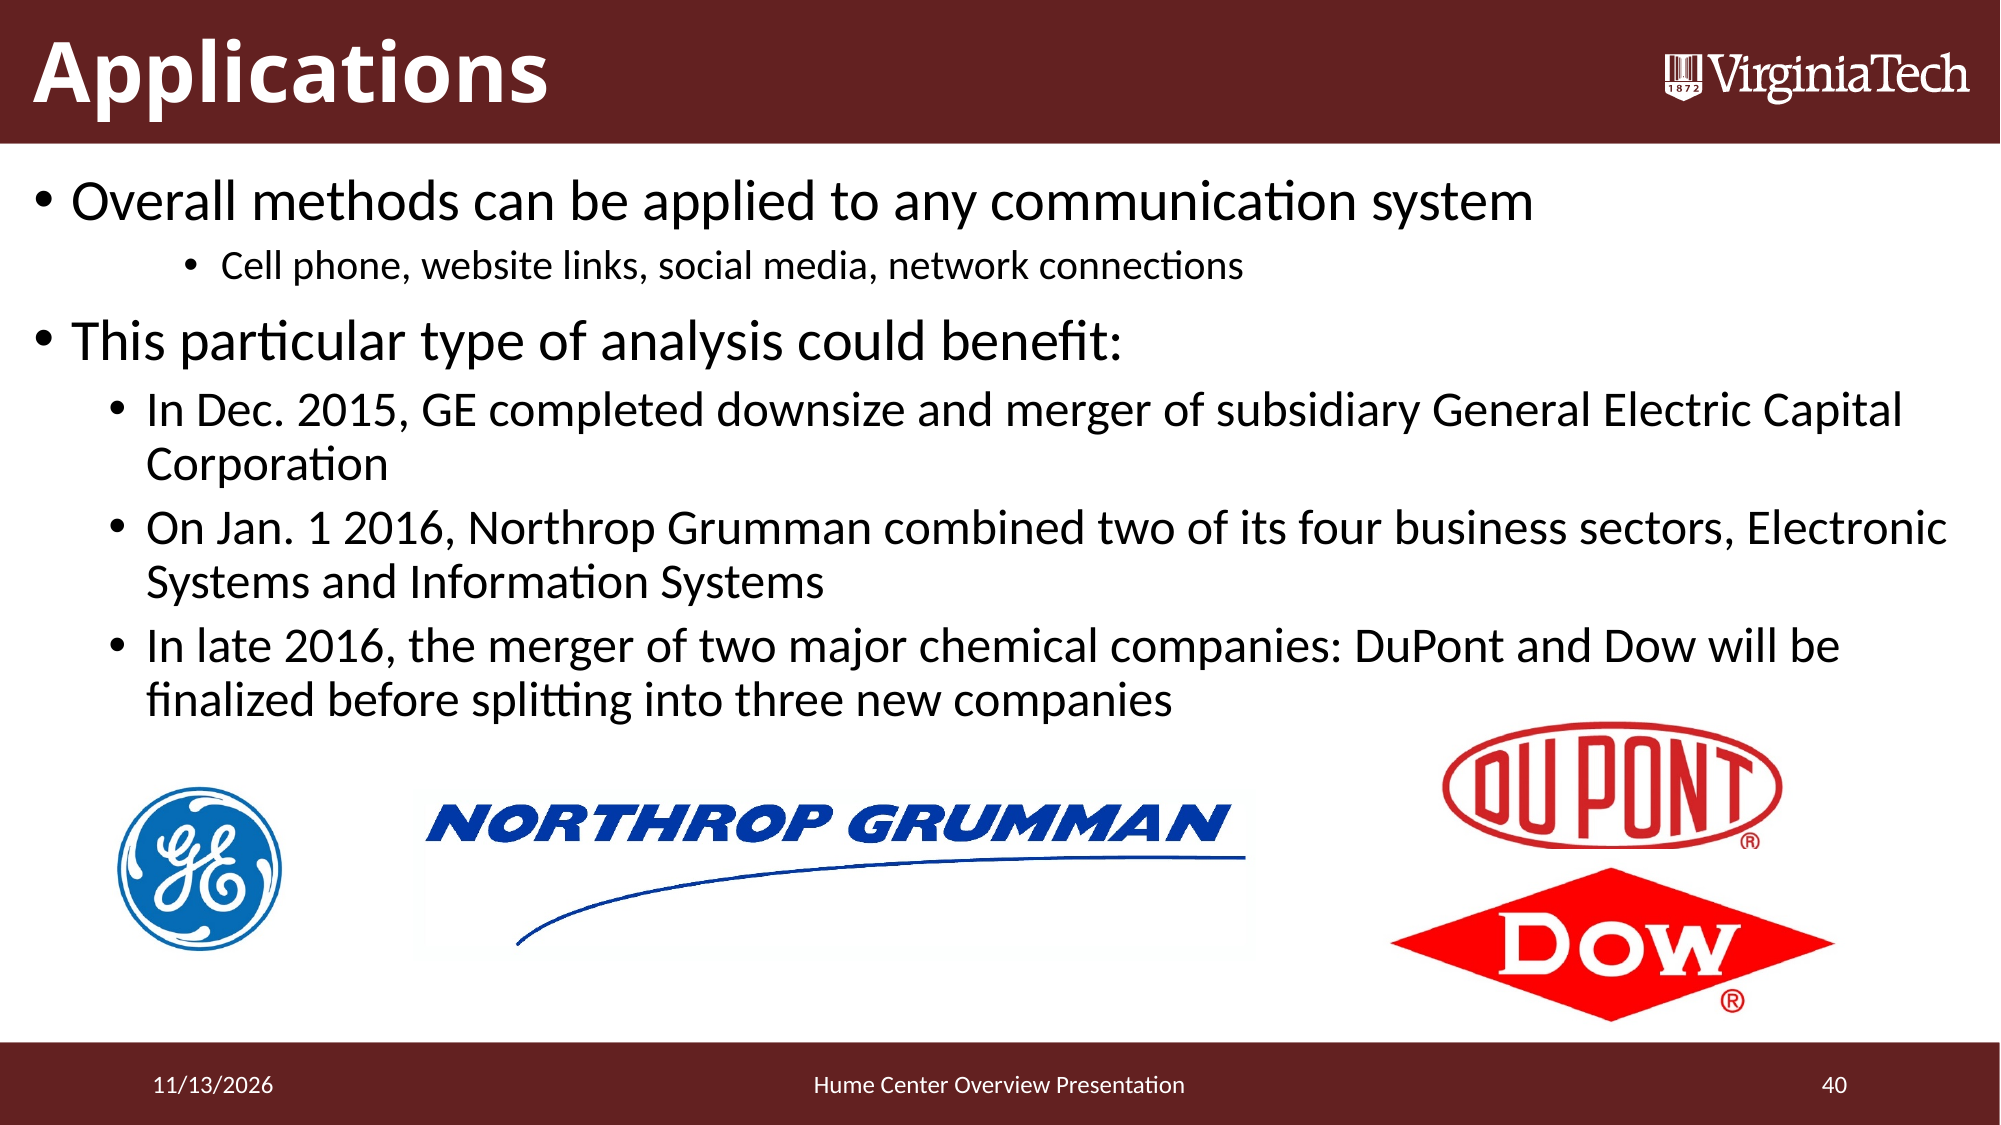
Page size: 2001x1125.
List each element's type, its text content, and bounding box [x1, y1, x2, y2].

slide_number 40 [1412, 1053, 1863, 1114]
list Overall methods can be applied to any communication system Cell phone, website links, social media, network connections This particular type of analysis could benefit: In Dec. 2015, GE completed downsize and merger of subsidiary General Electric Capital Corporation On Jan. 1 2016, Northrop Grumman combined two of its four business sectors, Electronic Systems and Information Systems In late 2016, the merger of two major chemical companies: DuPont and Dow will be finalized before splitting into three new companies [18, 162, 1981, 1032]
footer Hume Center Overview Presentation [662, 1053, 1338, 1114]
picture [1665, 52, 1970, 105]
picture [1364, 712, 1863, 1042]
picture [99, 774, 300, 975]
picture [413, 789, 1256, 961]
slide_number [137, 1053, 588, 1114]
title Applications [18, 19, 1650, 133]
